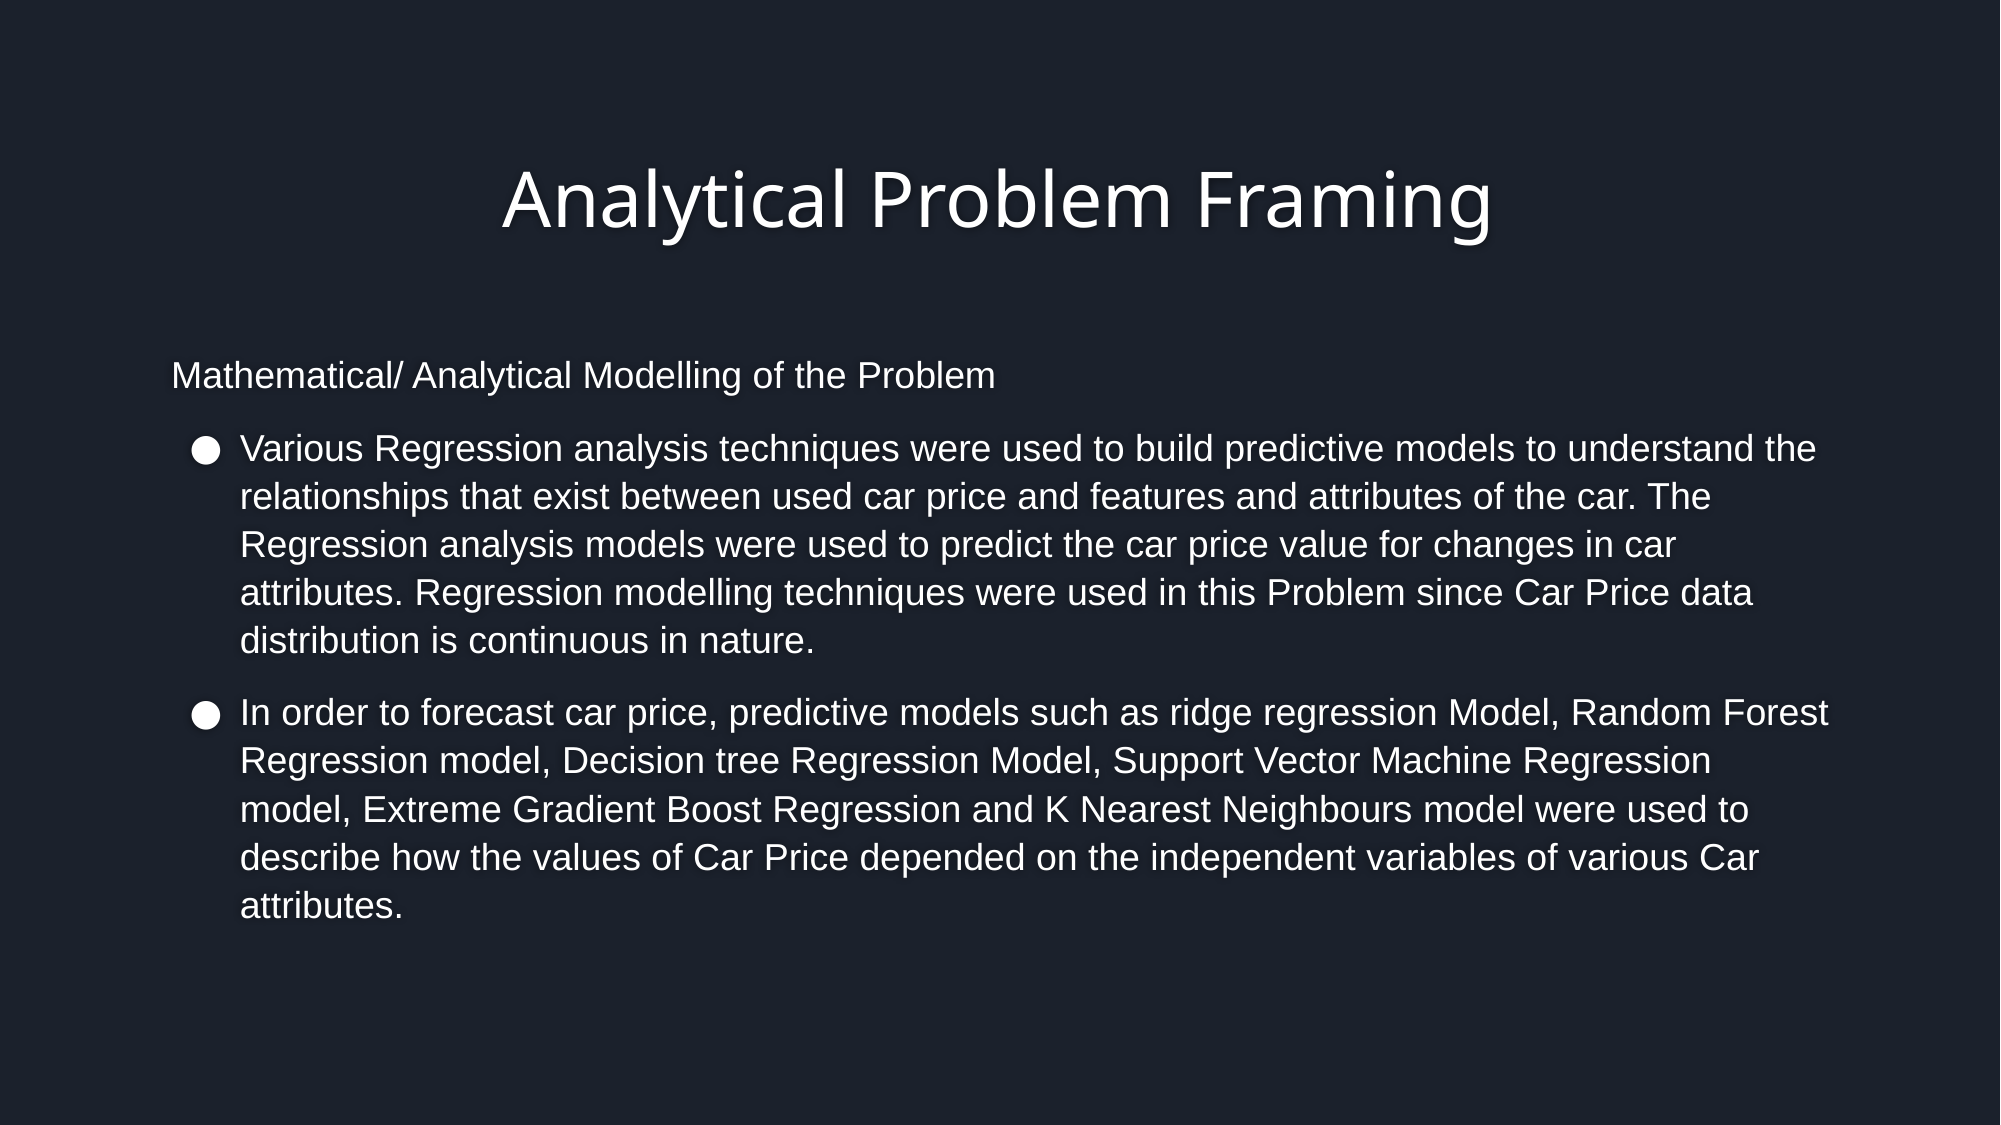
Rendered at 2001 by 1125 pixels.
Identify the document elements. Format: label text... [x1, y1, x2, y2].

title Analytical Problem Framing [149, 99, 1849, 307]
list Mathematical/ Analytical Modelling of the Problem Various Regression analysis techniques were used to build predictive models to understand the relationships that exist between used car price and features and attributes of the car. The Regression analysis models were used to predict the car price value for changes in car attributes. Regression modelling techniques were used in this Problem since Car Price data distribution is continuous in nature. In order to forecast car price, predictive models such as ridge regression Model, Random Forest Regression model, Decision tree Regression Model, Support Vector Machine Regression model, Extreme Gradient Boost Regression and K Nearest Neighbours model were used to describe how the values of Car Price depended on the independent variables of various Car attributes. [149, 340, 1849, 950]
